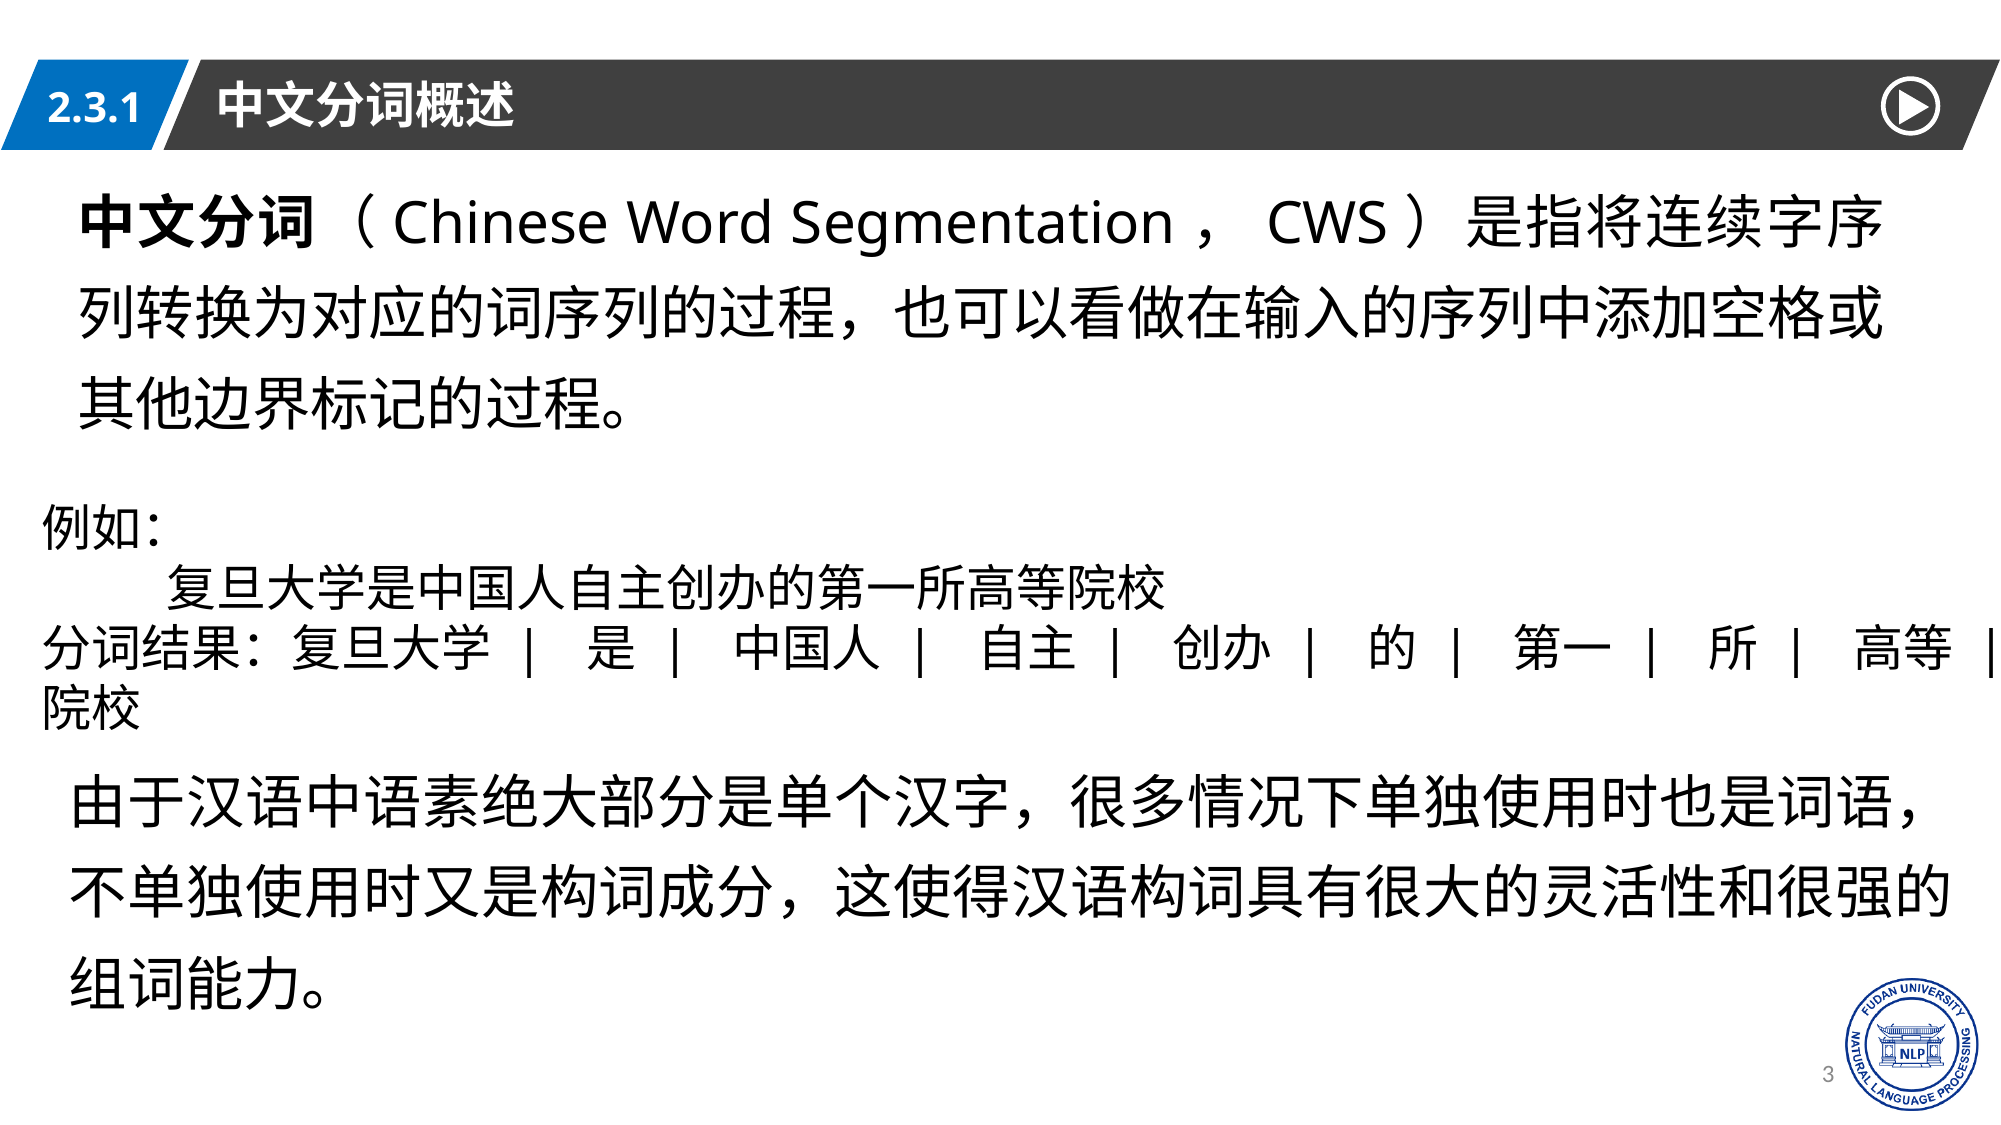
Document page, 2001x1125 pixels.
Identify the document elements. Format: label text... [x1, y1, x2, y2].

text_box 2.3.1 [26, 73, 164, 138]
text_box 中文分词（Chinese Word Segmentation，CWS）是指将连续字序列转换为对应的词序列的过程，也可以看做在输入的序列中添加空格或其他边界标记的过程。 [62, 156, 1900, 445]
text_box [163, 59, 2000, 150]
text_box 中文分词概述 [200, 66, 531, 142]
text_box 由于汉语中语素绝大部分是单个汉字，很多情况下单独使用时也是词语，不单独使用时又是构词成分，这使得汉语构词具有很大的灵活性和很强的组词能力。 [54, 736, 1968, 1024]
picture [1834, 972, 1985, 1117]
text_box [32, 59, 189, 120]
slide_number 33 [1412, 1042, 1863, 1103]
text_box 例如： 复旦大学是中国人自主创办的第一所高等院校 分词结果：复旦大学 | 是 | 中国人 | 自主 | 创办 | 的 | 第一 | 所 | 高等 | 院校 [26, 489, 2000, 744]
text_box [1, 89, 157, 150]
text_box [1883, 78, 1939, 134]
